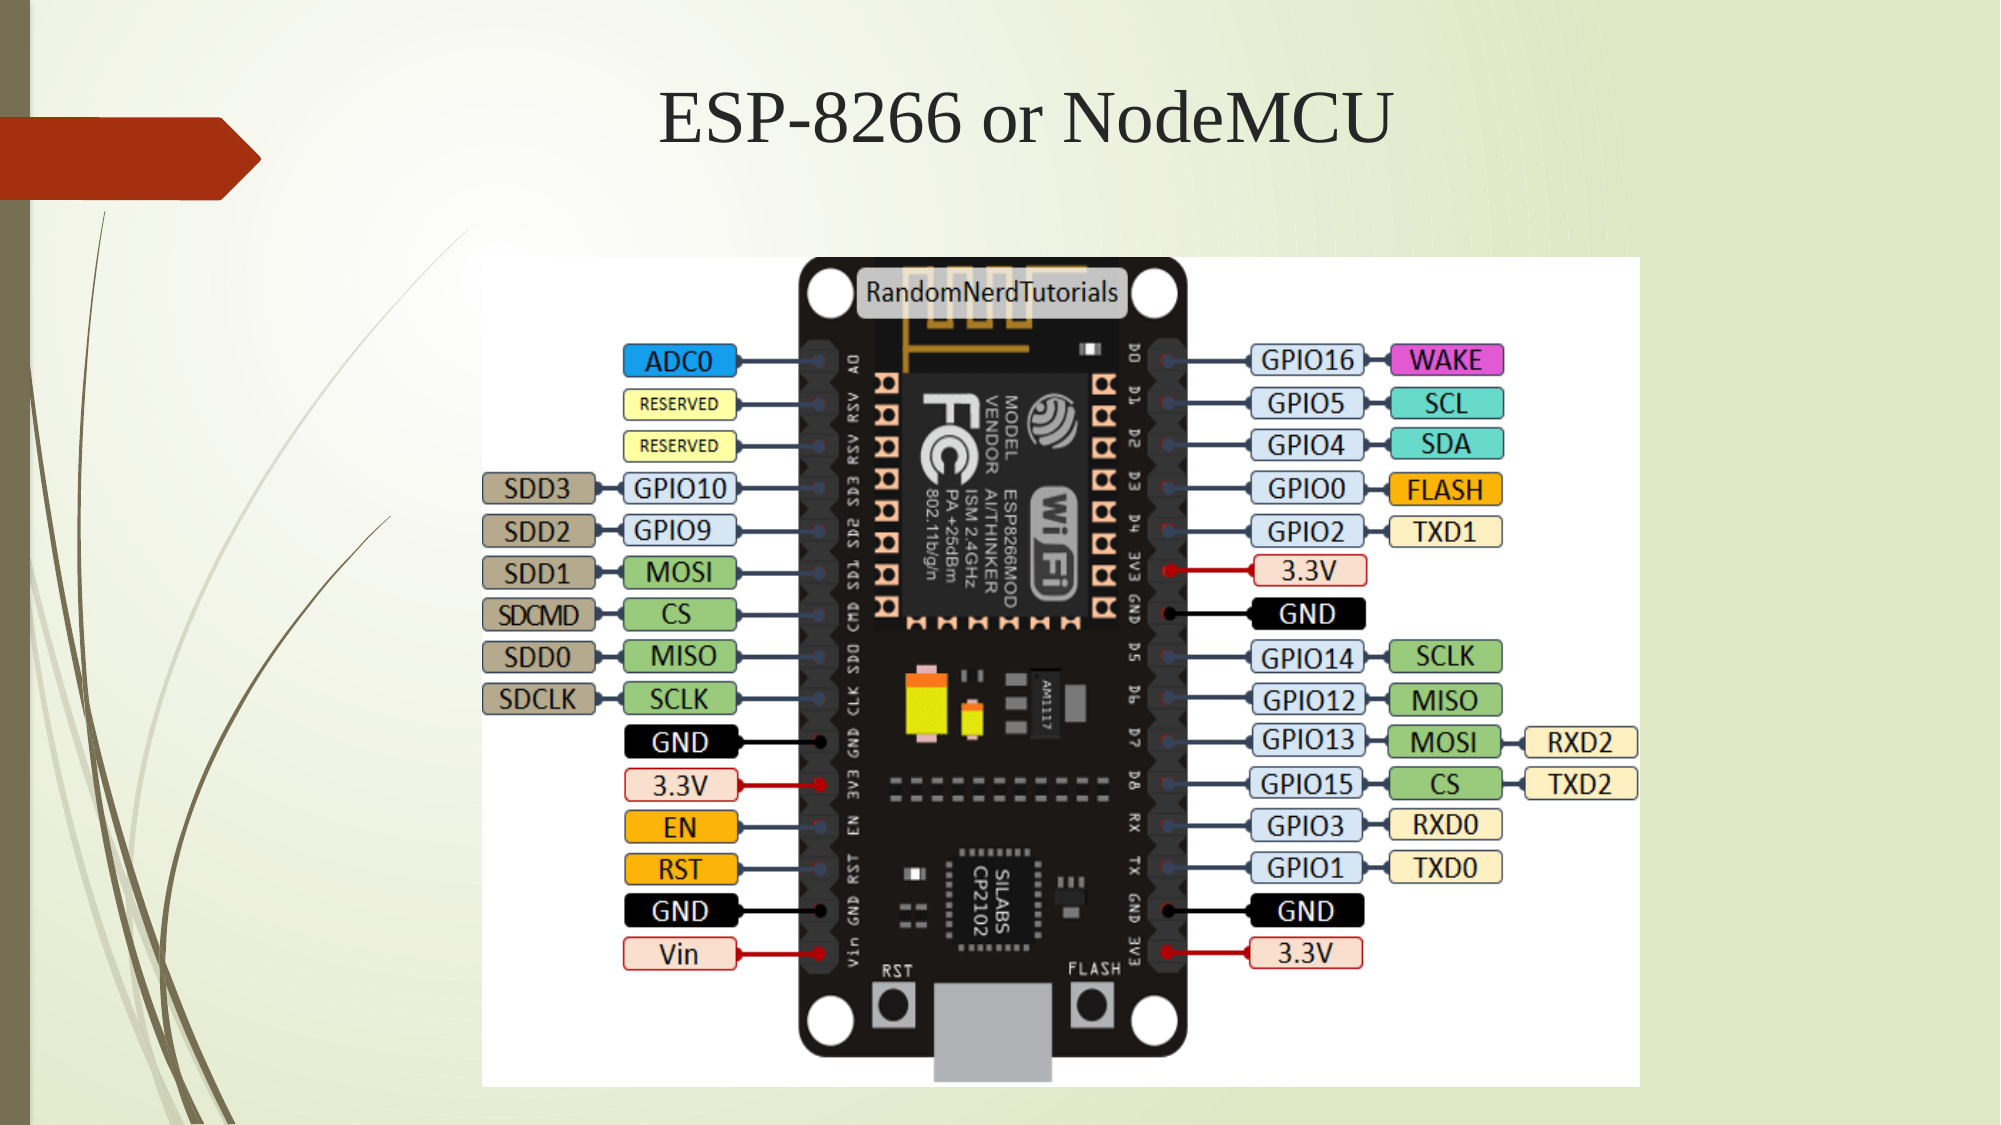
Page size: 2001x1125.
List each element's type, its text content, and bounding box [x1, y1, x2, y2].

title ESP-8266 or NodeMCU [296, 60, 1759, 271]
picture [482, 257, 1640, 1087]
